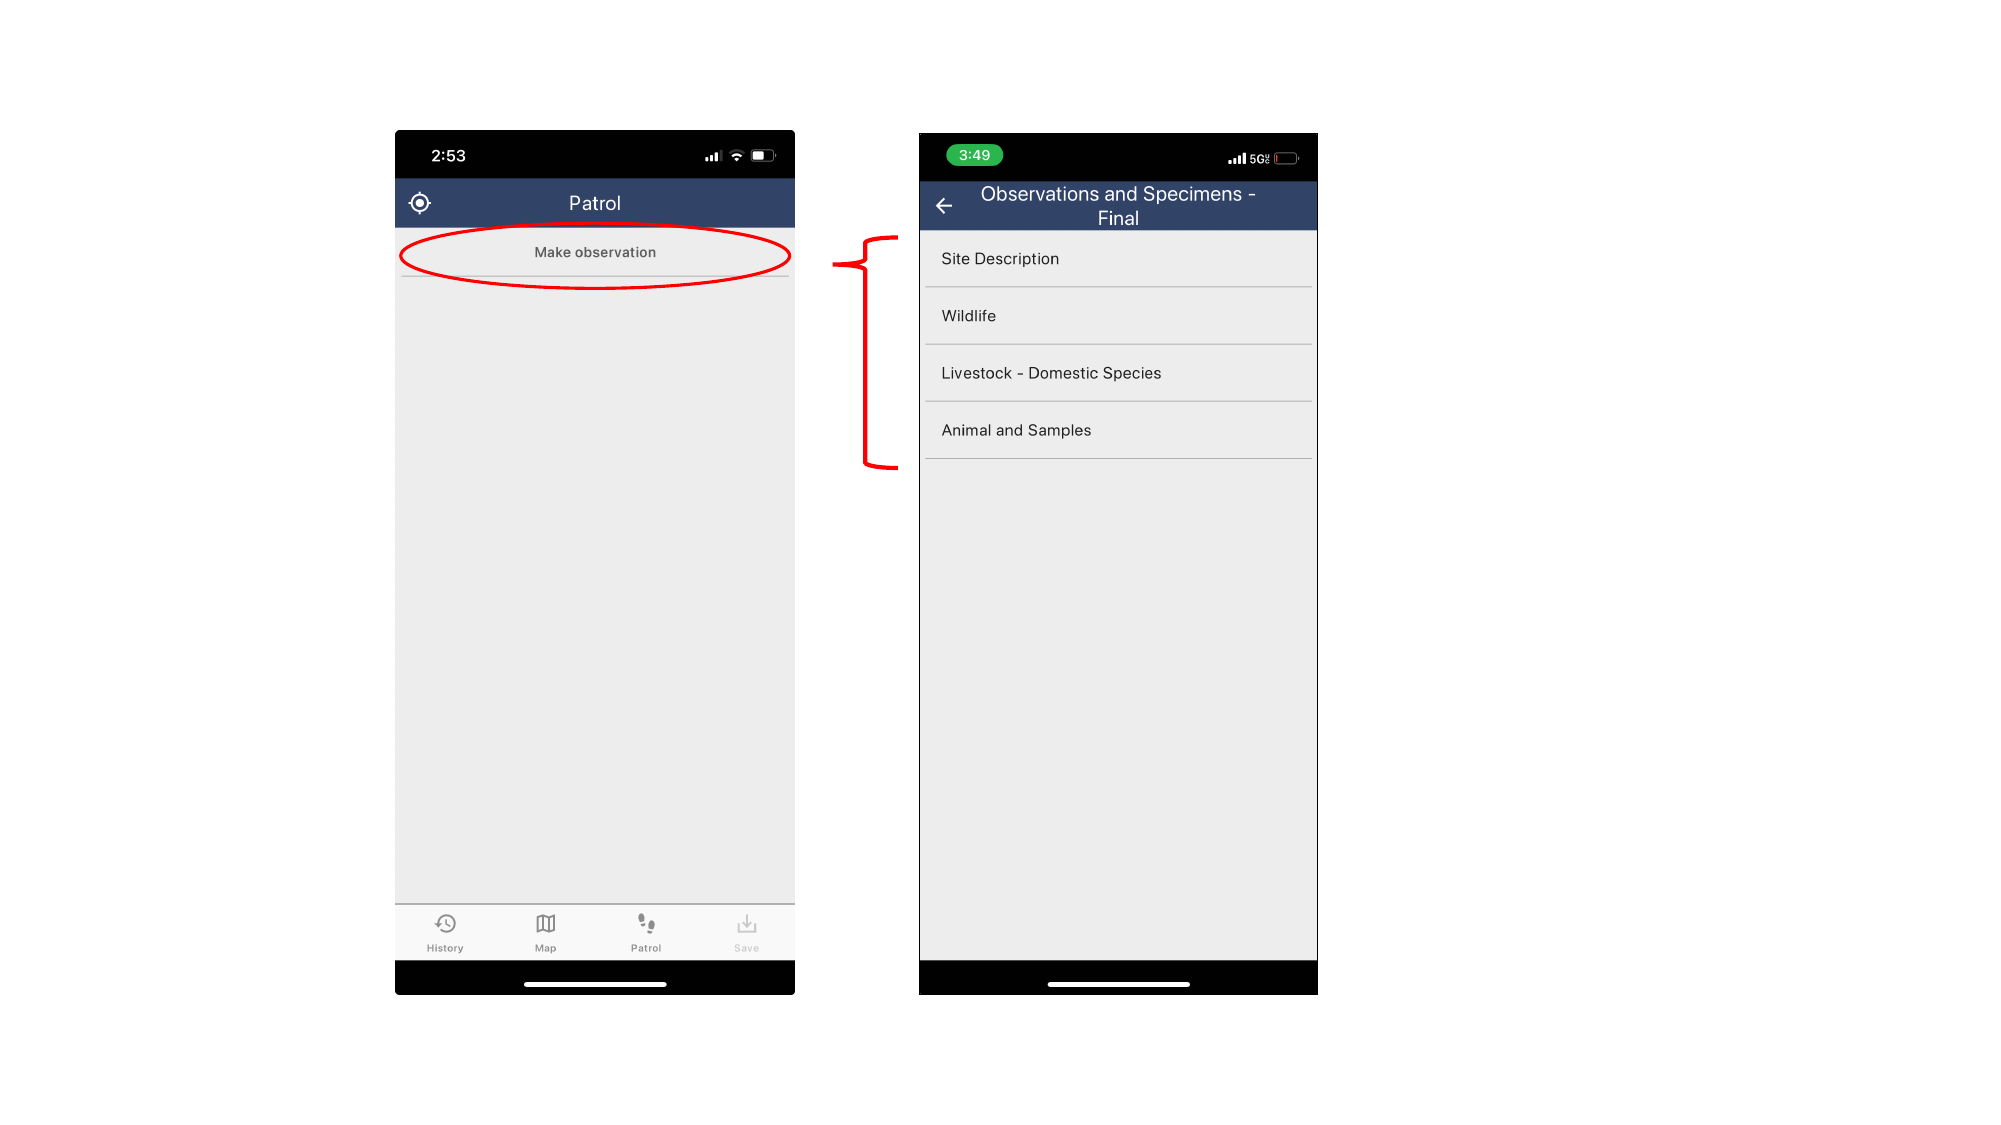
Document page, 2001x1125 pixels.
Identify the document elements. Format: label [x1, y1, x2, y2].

text_box [832, 236, 898, 470]
picture [395, 129, 796, 995]
list [918, 133, 1318, 995]
